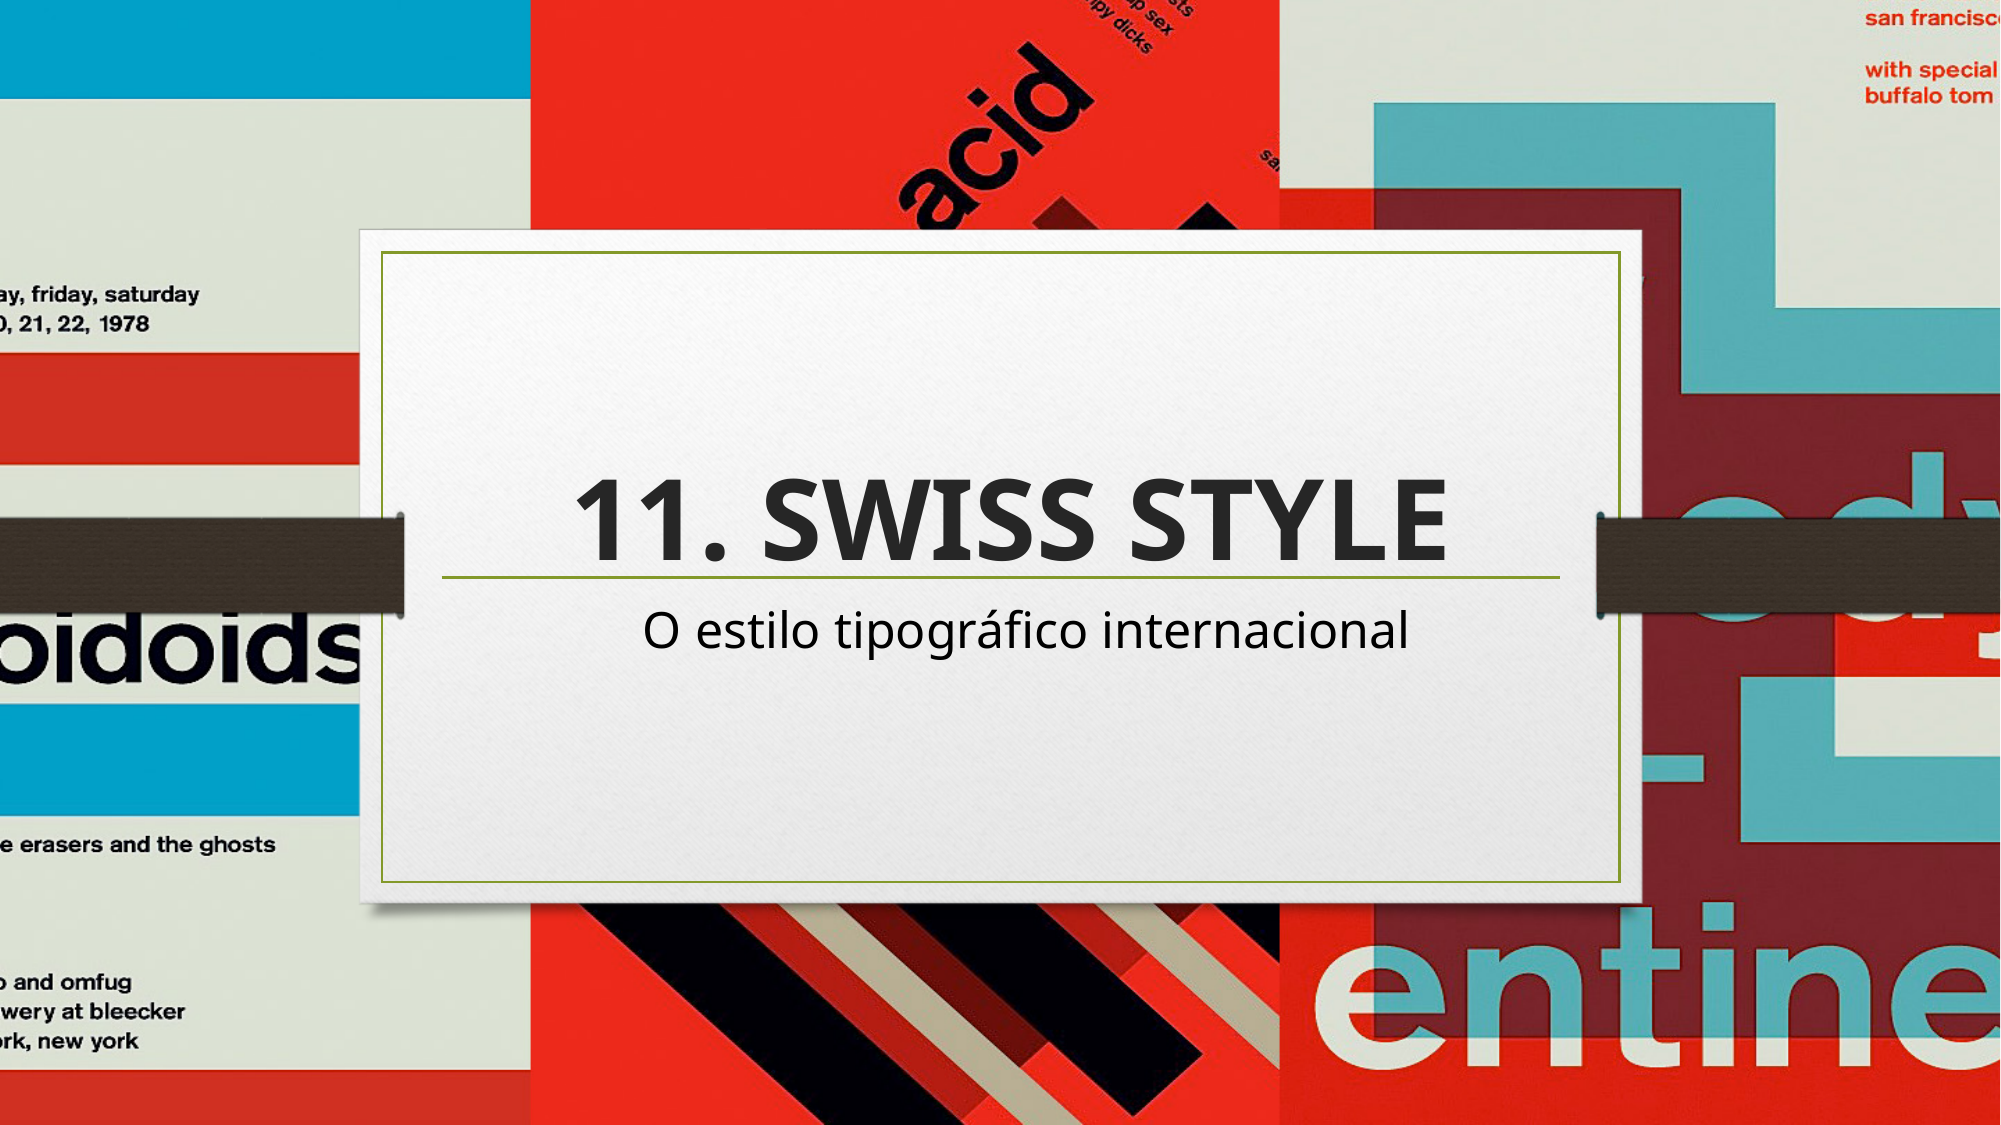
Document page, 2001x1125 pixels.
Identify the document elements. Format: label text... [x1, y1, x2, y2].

title 11. SWISS STYLE [495, 408, 1528, 590]
picture [0, 0, 2001, 1125]
subtitle O estilo tipográfico internacional [454, 590, 1600, 720]
